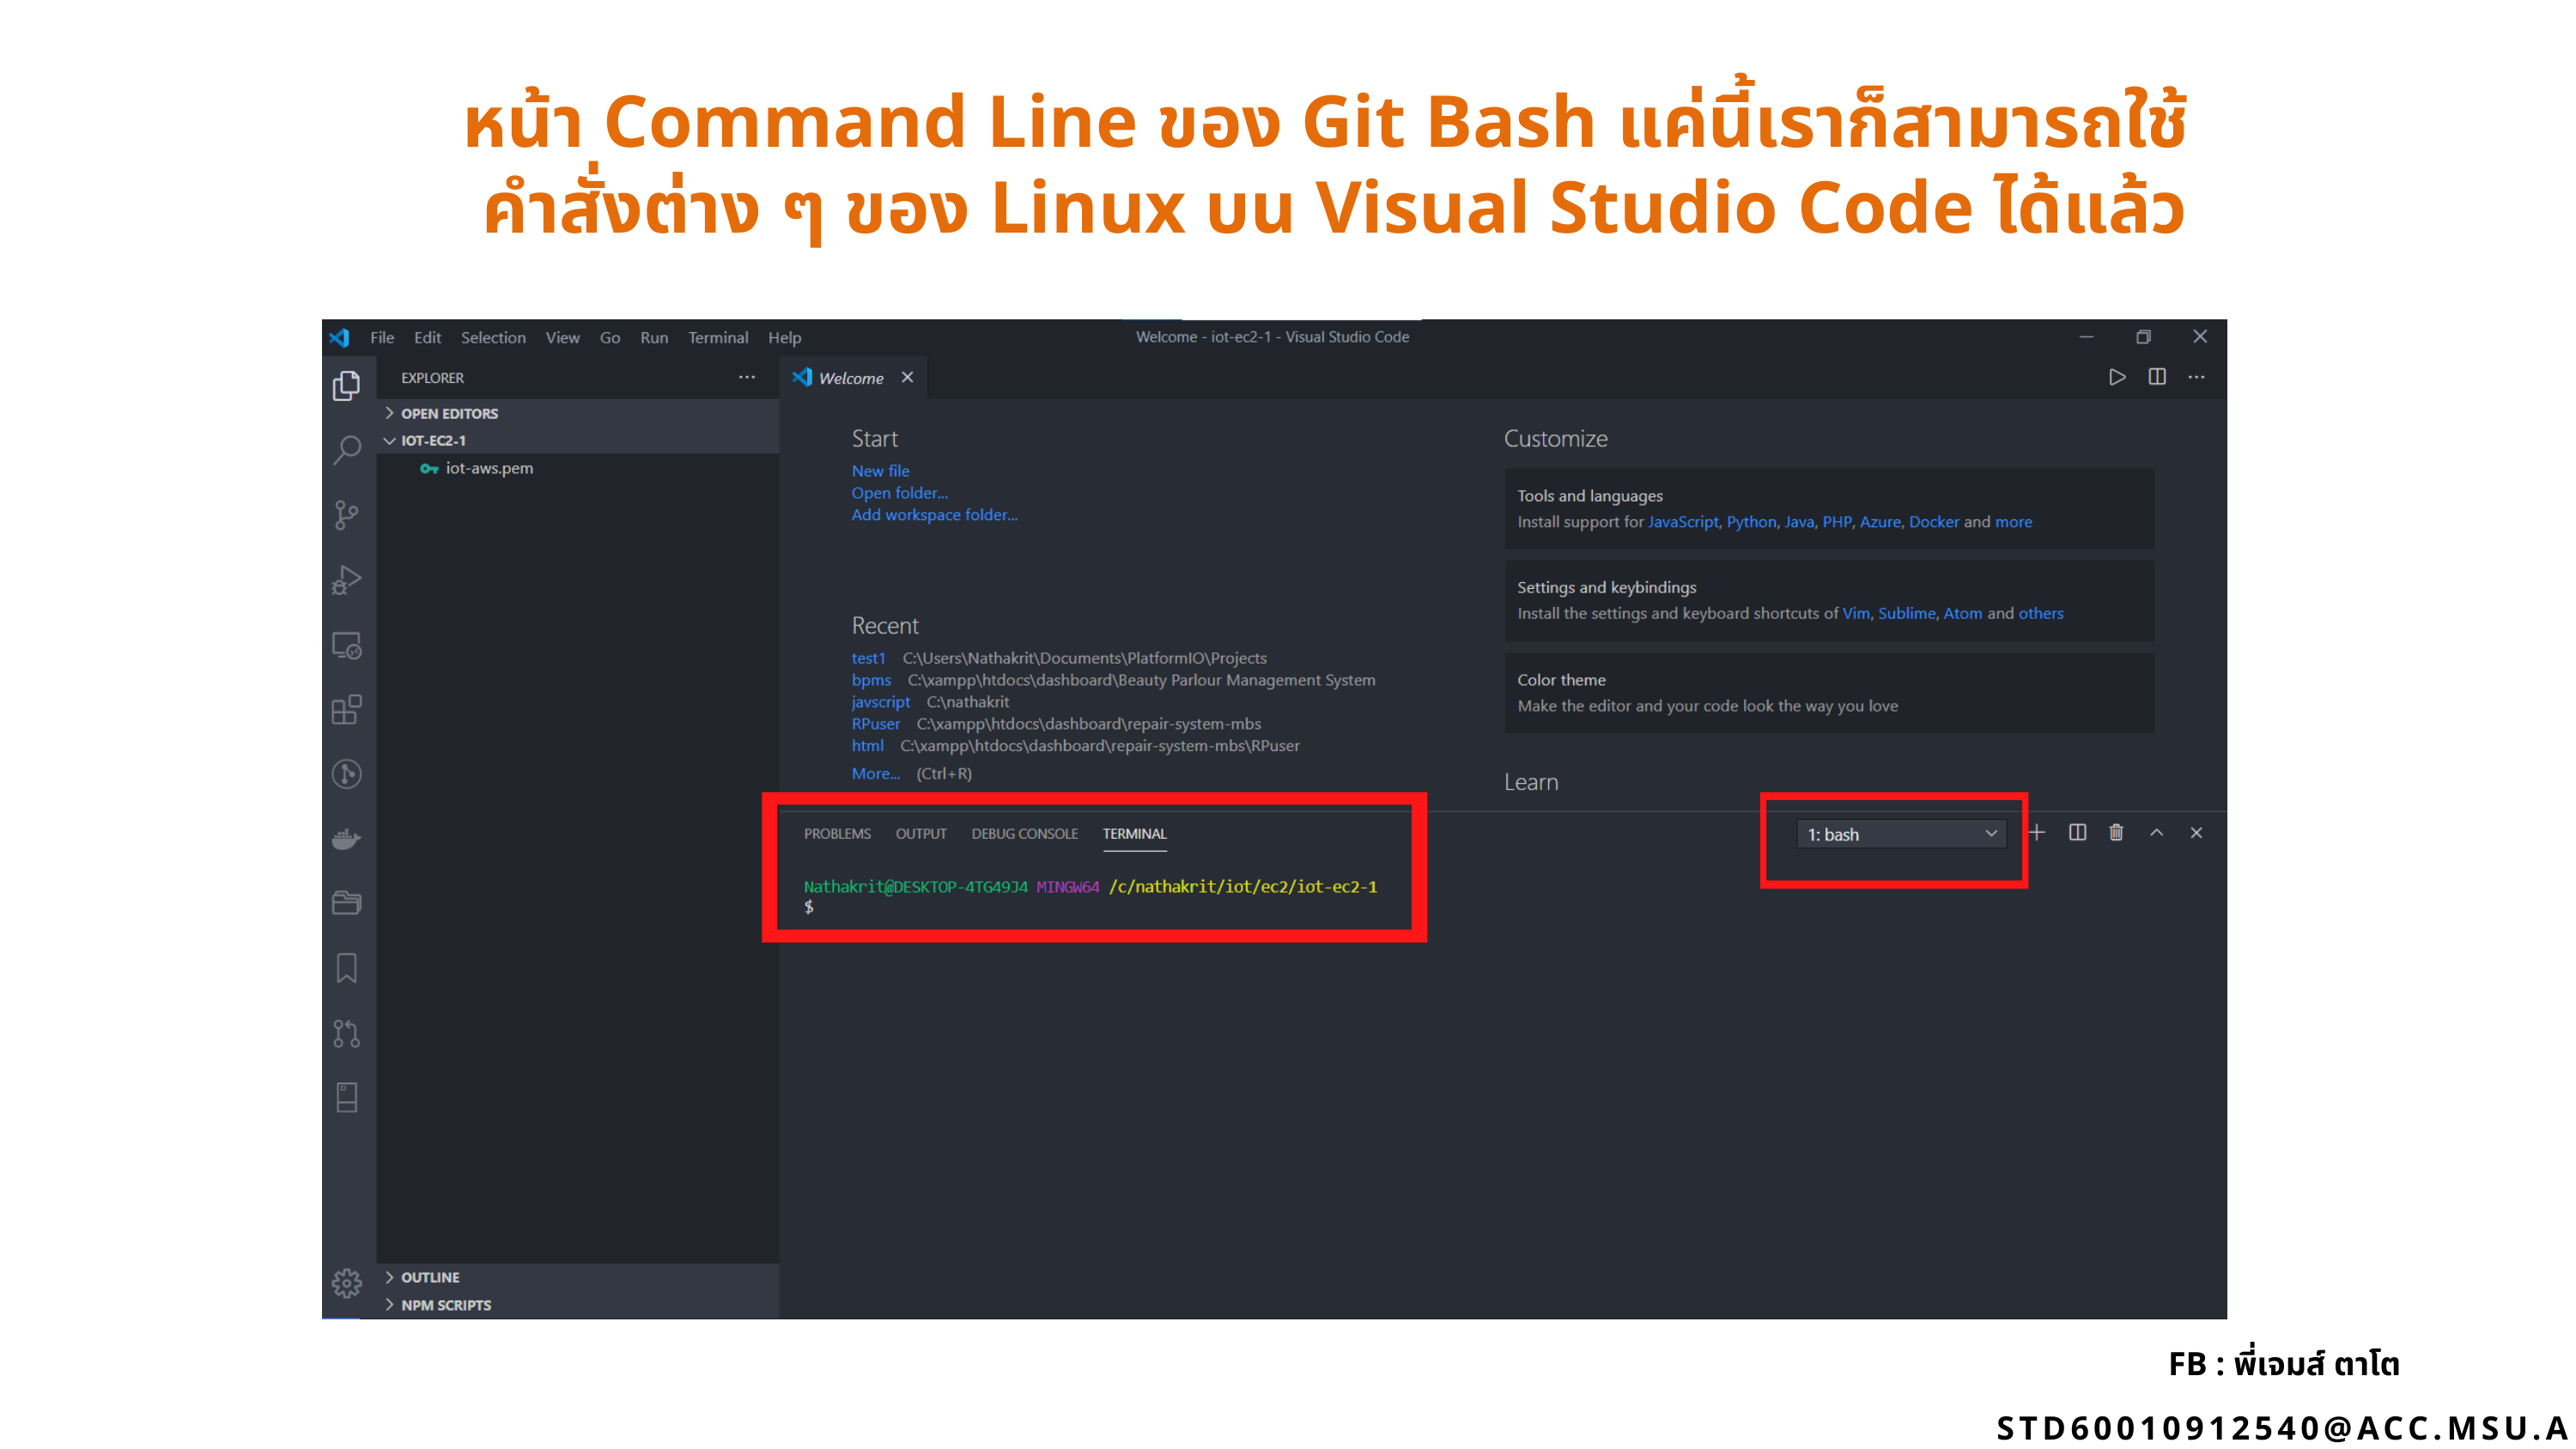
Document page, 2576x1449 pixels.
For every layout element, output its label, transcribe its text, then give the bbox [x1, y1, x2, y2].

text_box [1759, 791, 2029, 889]
picture [321, 319, 2228, 1319]
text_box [1990, 1349, 2576, 1447]
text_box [762, 791, 1428, 943]
text_box หน้า Command Line ของ Git Bash แค่นี้เราก็สามารถใช้ คำสั่งต่าง ๆ ของ Linux บน Visual Studio Code ได้แล้ว [449, 70, 2221, 254]
